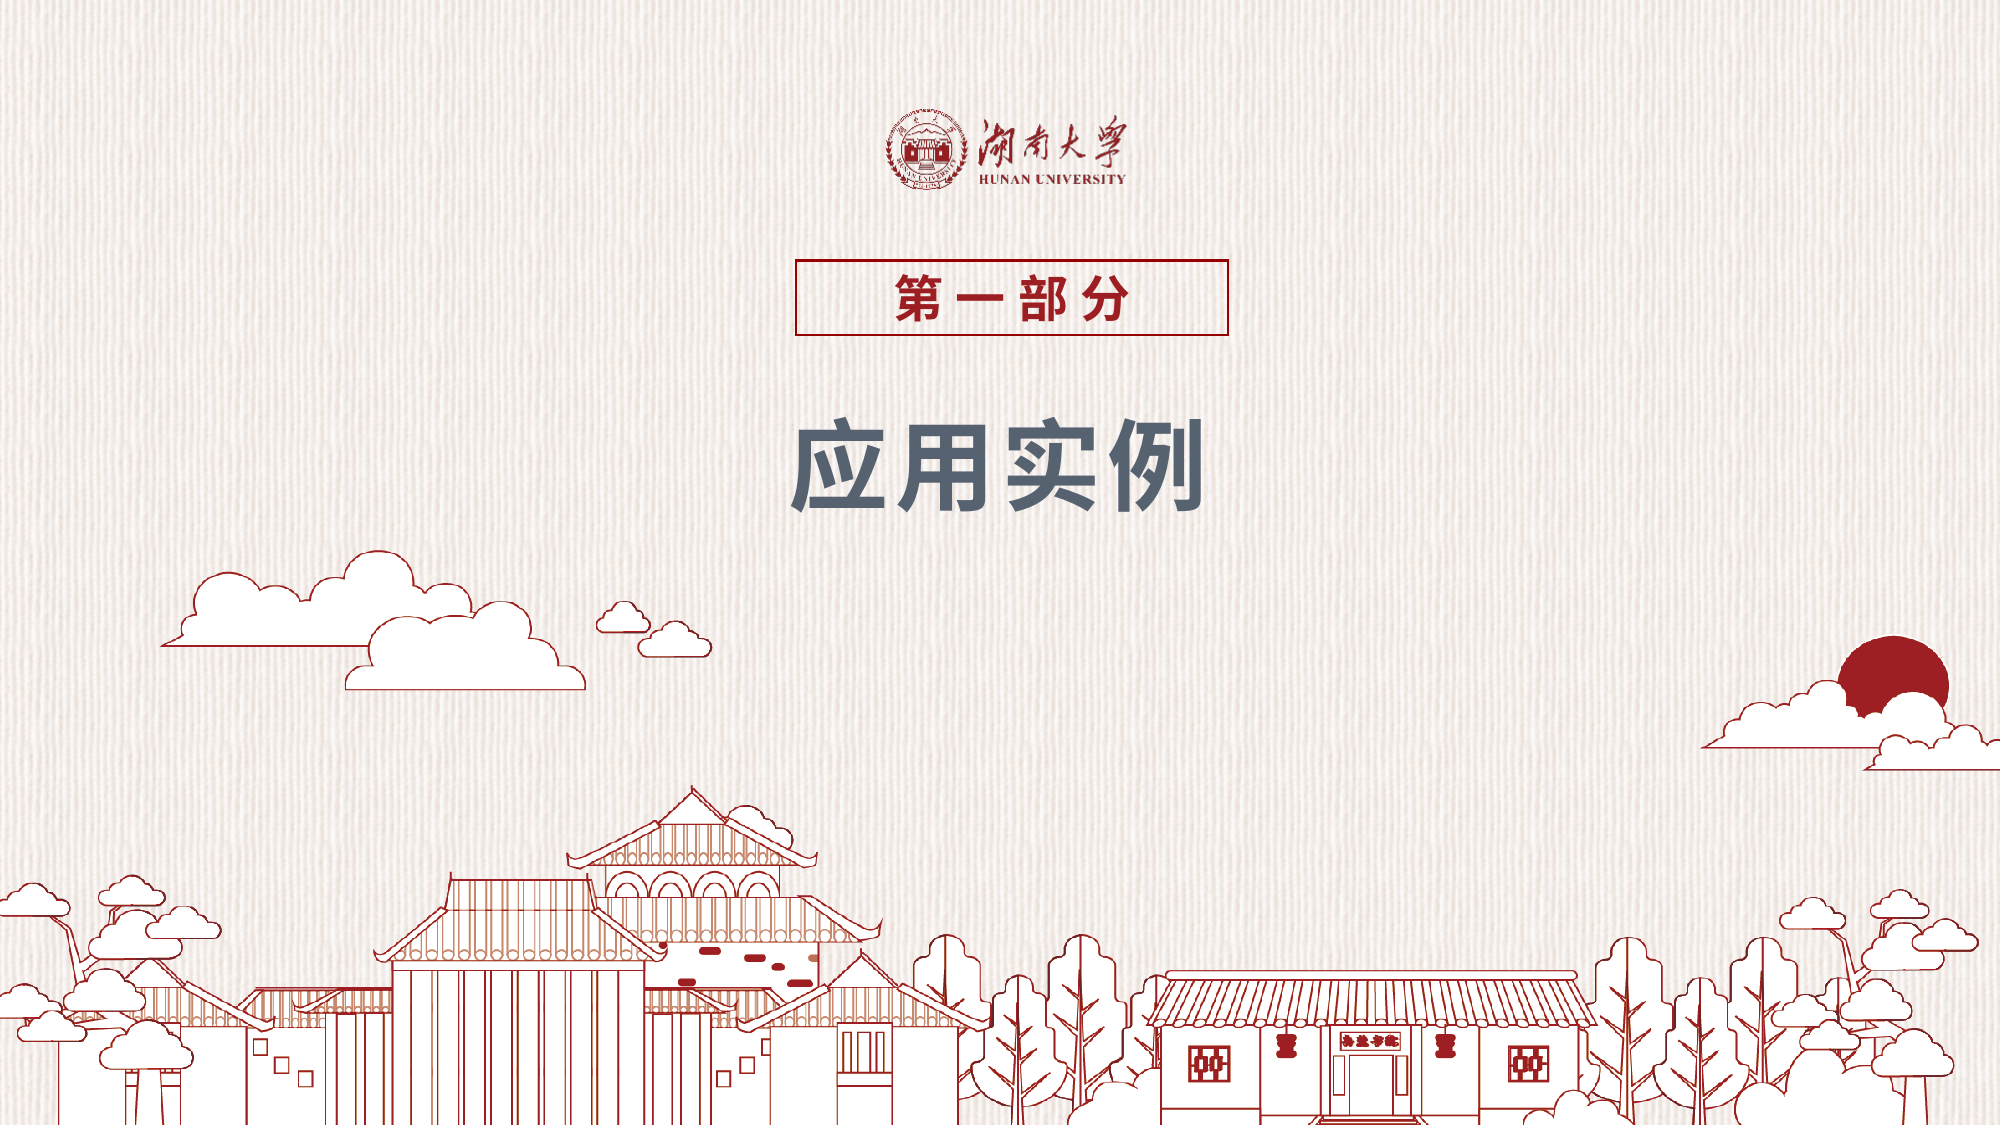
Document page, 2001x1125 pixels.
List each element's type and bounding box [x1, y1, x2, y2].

picture [885, 102, 1138, 198]
text_box [621, 260, 1376, 512]
picture [0, 265, 2000, 1125]
